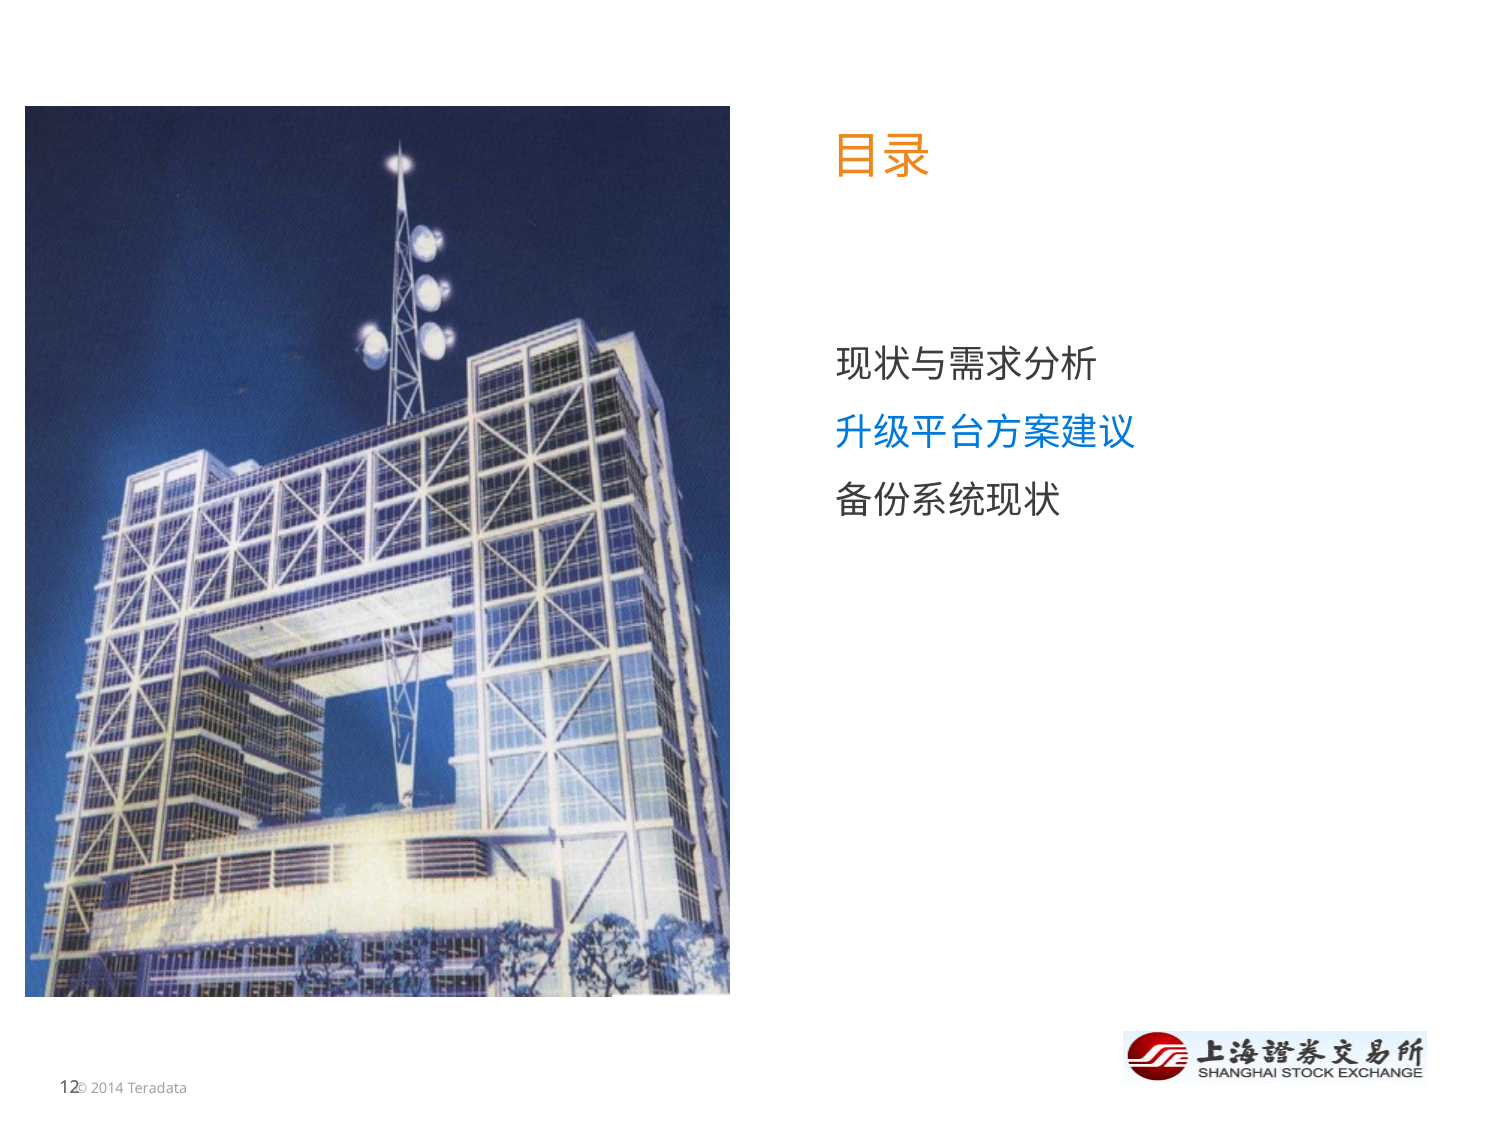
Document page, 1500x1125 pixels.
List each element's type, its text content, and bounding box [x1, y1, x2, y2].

title 目录 [831, 70, 1469, 186]
list 现状与需求分析 升级平台方案建议 备份系统现状 [835, 343, 1425, 806]
text_box © 2014 Teradata [80, 1078, 228, 1097]
text_box 12 [0, 1075, 80, 1100]
picture [1123, 1031, 1428, 1084]
picture [24, 106, 730, 997]
